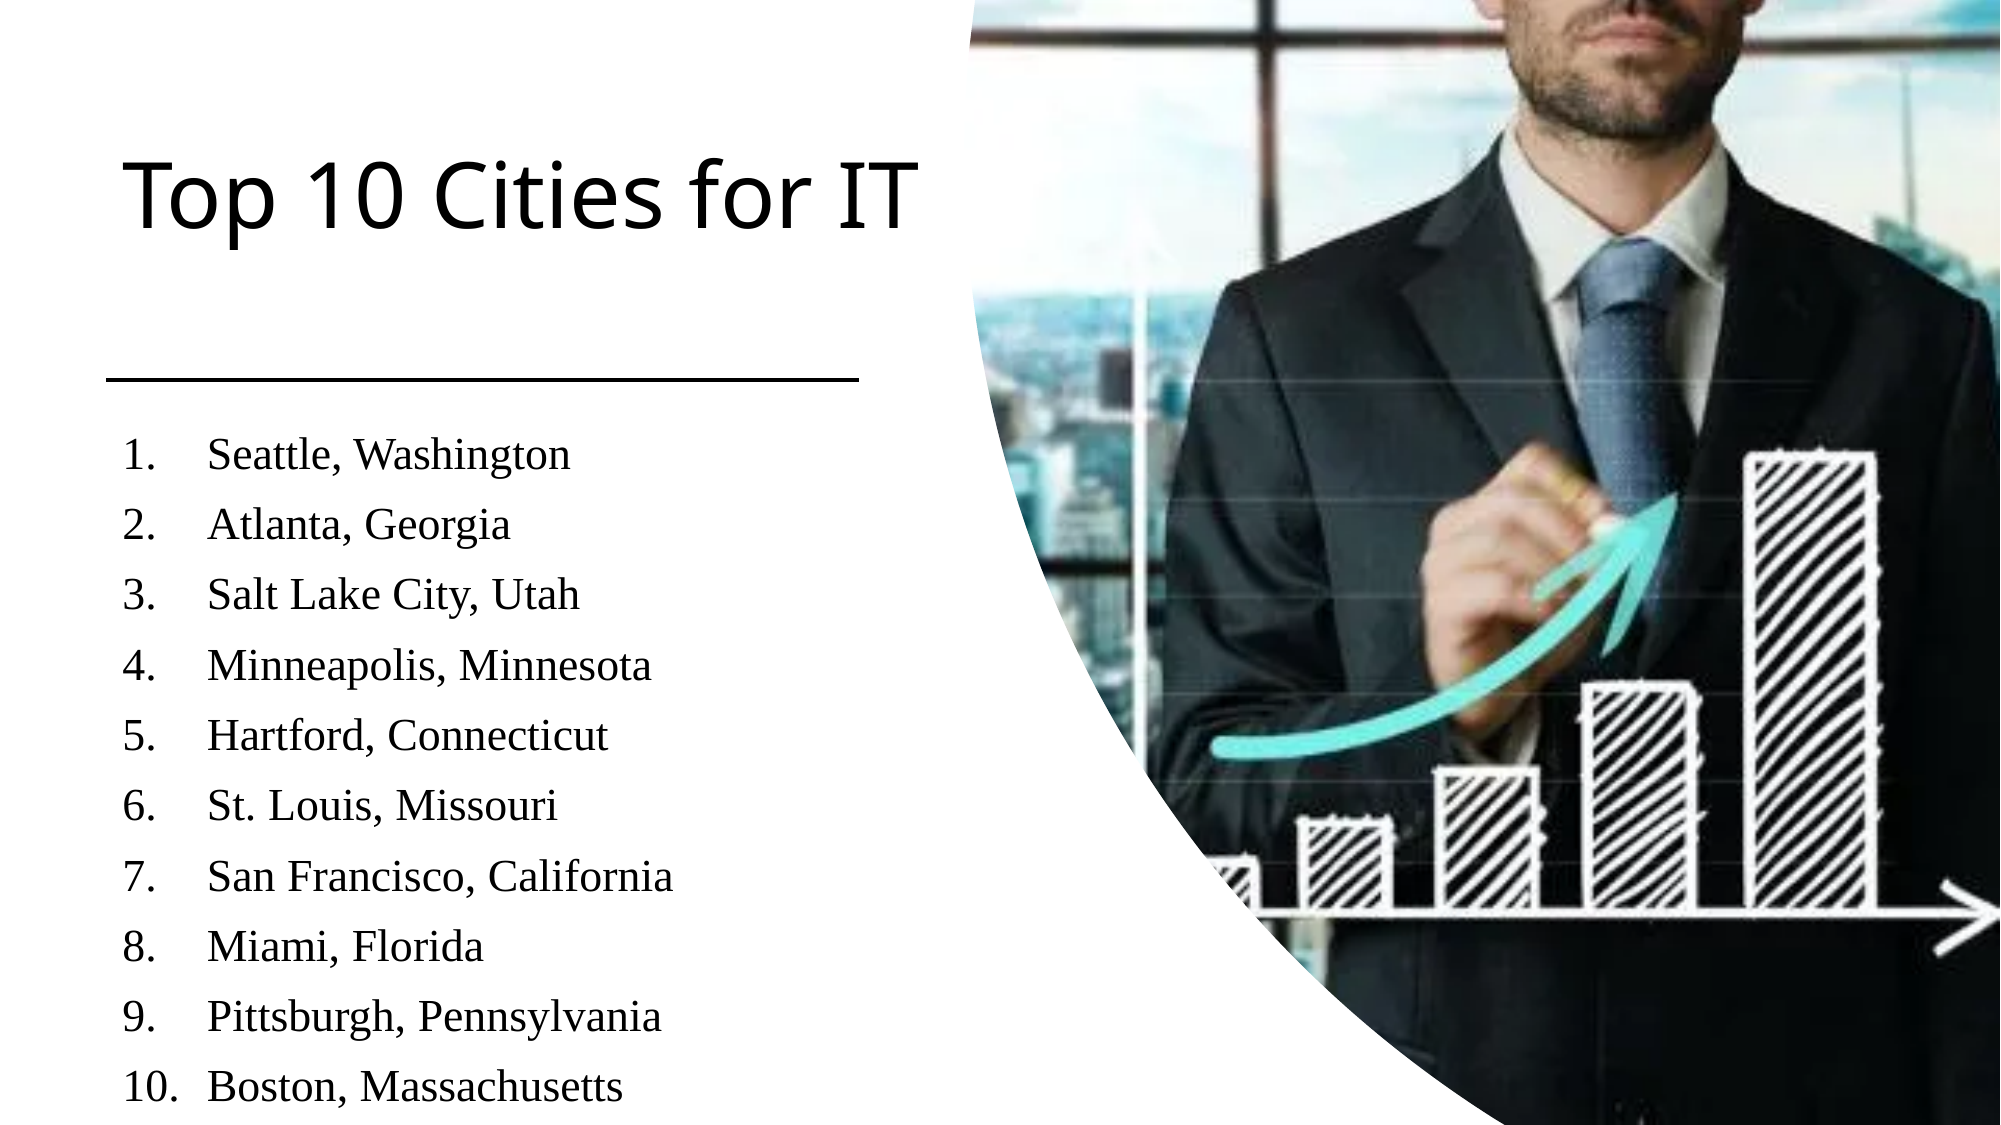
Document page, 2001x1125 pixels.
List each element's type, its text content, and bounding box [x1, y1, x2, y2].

list Seattle, Washington Atlanta, Georgia Salt Lake City, Utah Minneapolis, Minnesota Hartford, Connecticut St. Louis, Missouri San Francisco, California Miami, Florida Pittsburgh, Pennsylvania Boston, Massachusetts [107, 422, 964, 1125]
title Top 10 Cities for IT [107, 59, 948, 338]
picture [964, 0, 2000, 1125]
